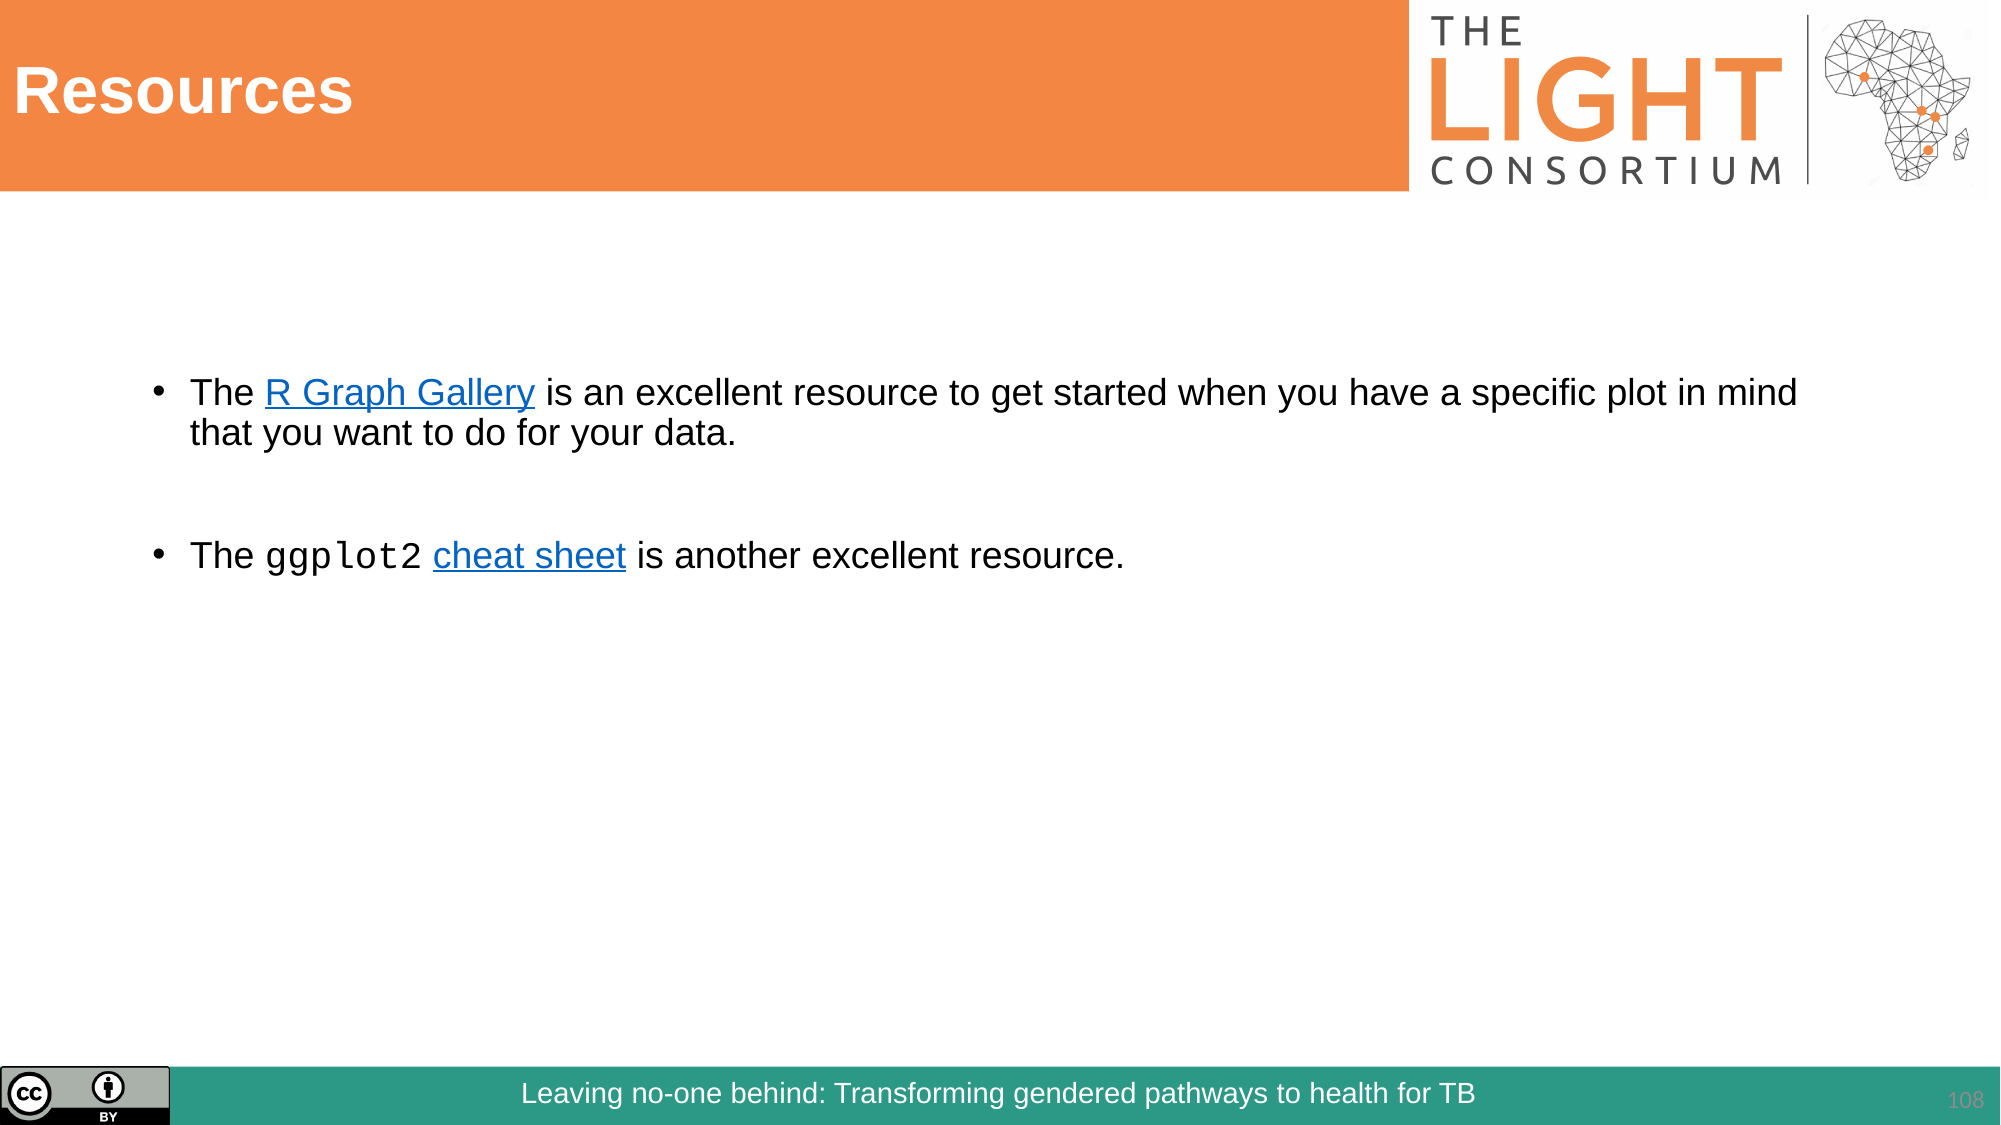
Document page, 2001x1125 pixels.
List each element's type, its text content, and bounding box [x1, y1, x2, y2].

slide_number 108 [1550, 1073, 2000, 1125]
title Resources [0, 0, 1410, 192]
picture [0, 1066, 170, 1125]
list The R Graph Gallery is an excellent resource to get started when you have a specific plot in mind that you want to do for your data. The ggplot2 cheat sheet is another excellent resource. [137, 299, 1863, 1066]
picture [1409, 0, 1989, 201]
